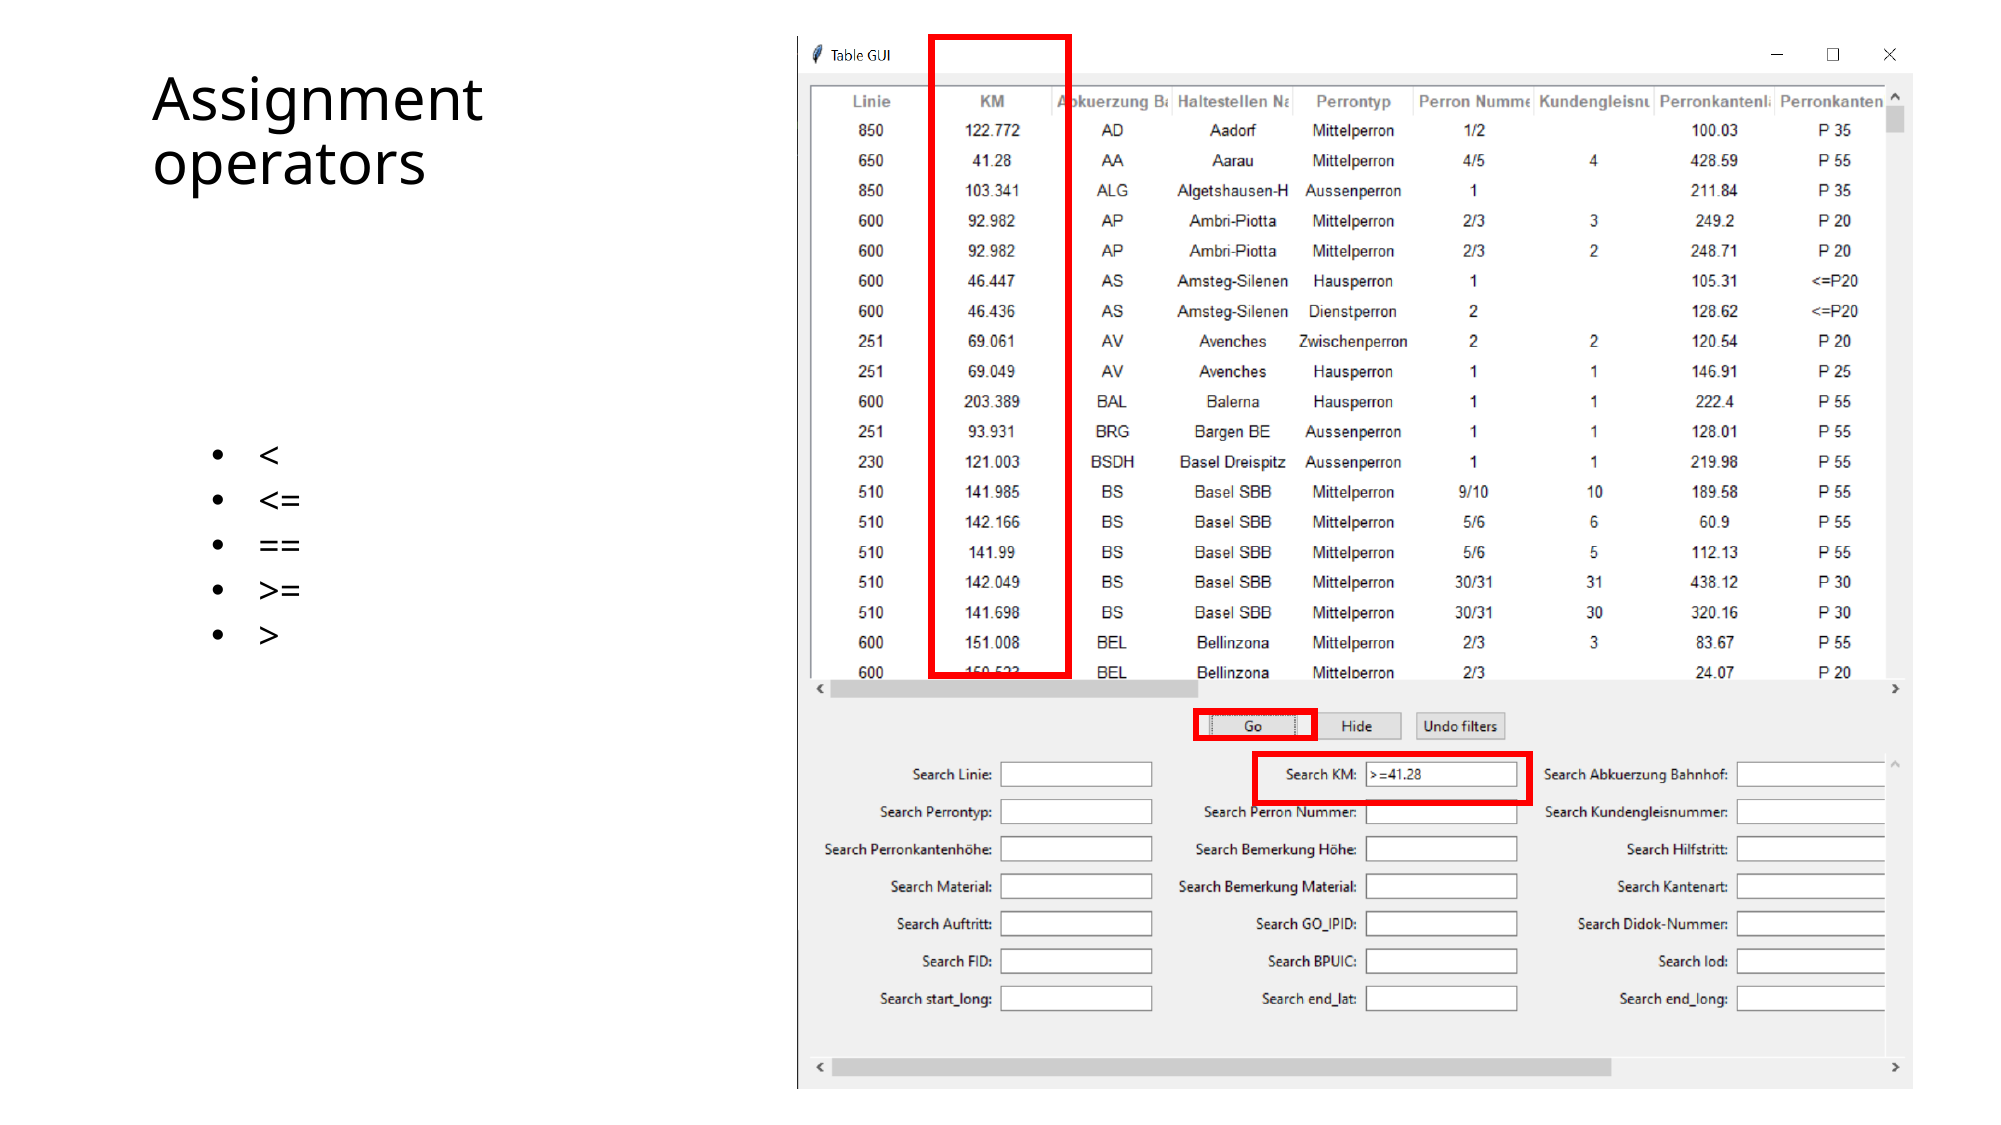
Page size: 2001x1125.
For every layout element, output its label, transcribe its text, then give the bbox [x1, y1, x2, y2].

text_box < <= == >= > [196, 424, 317, 665]
title Assignment operators [137, 59, 796, 278]
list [796, 36, 1914, 1089]
